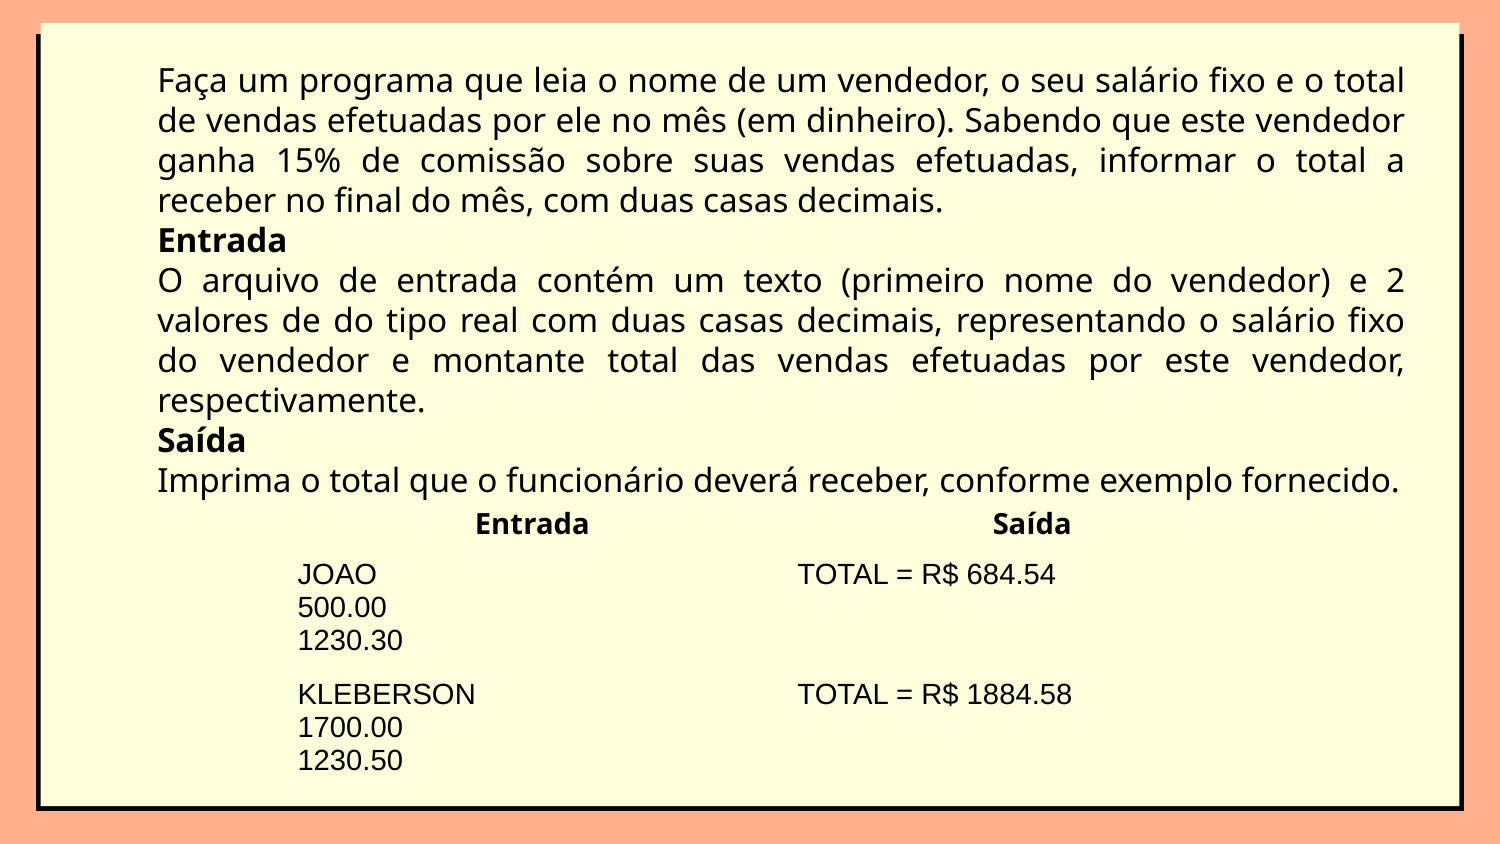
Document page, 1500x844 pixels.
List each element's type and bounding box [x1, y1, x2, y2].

text_box [40, 22, 1460, 807]
